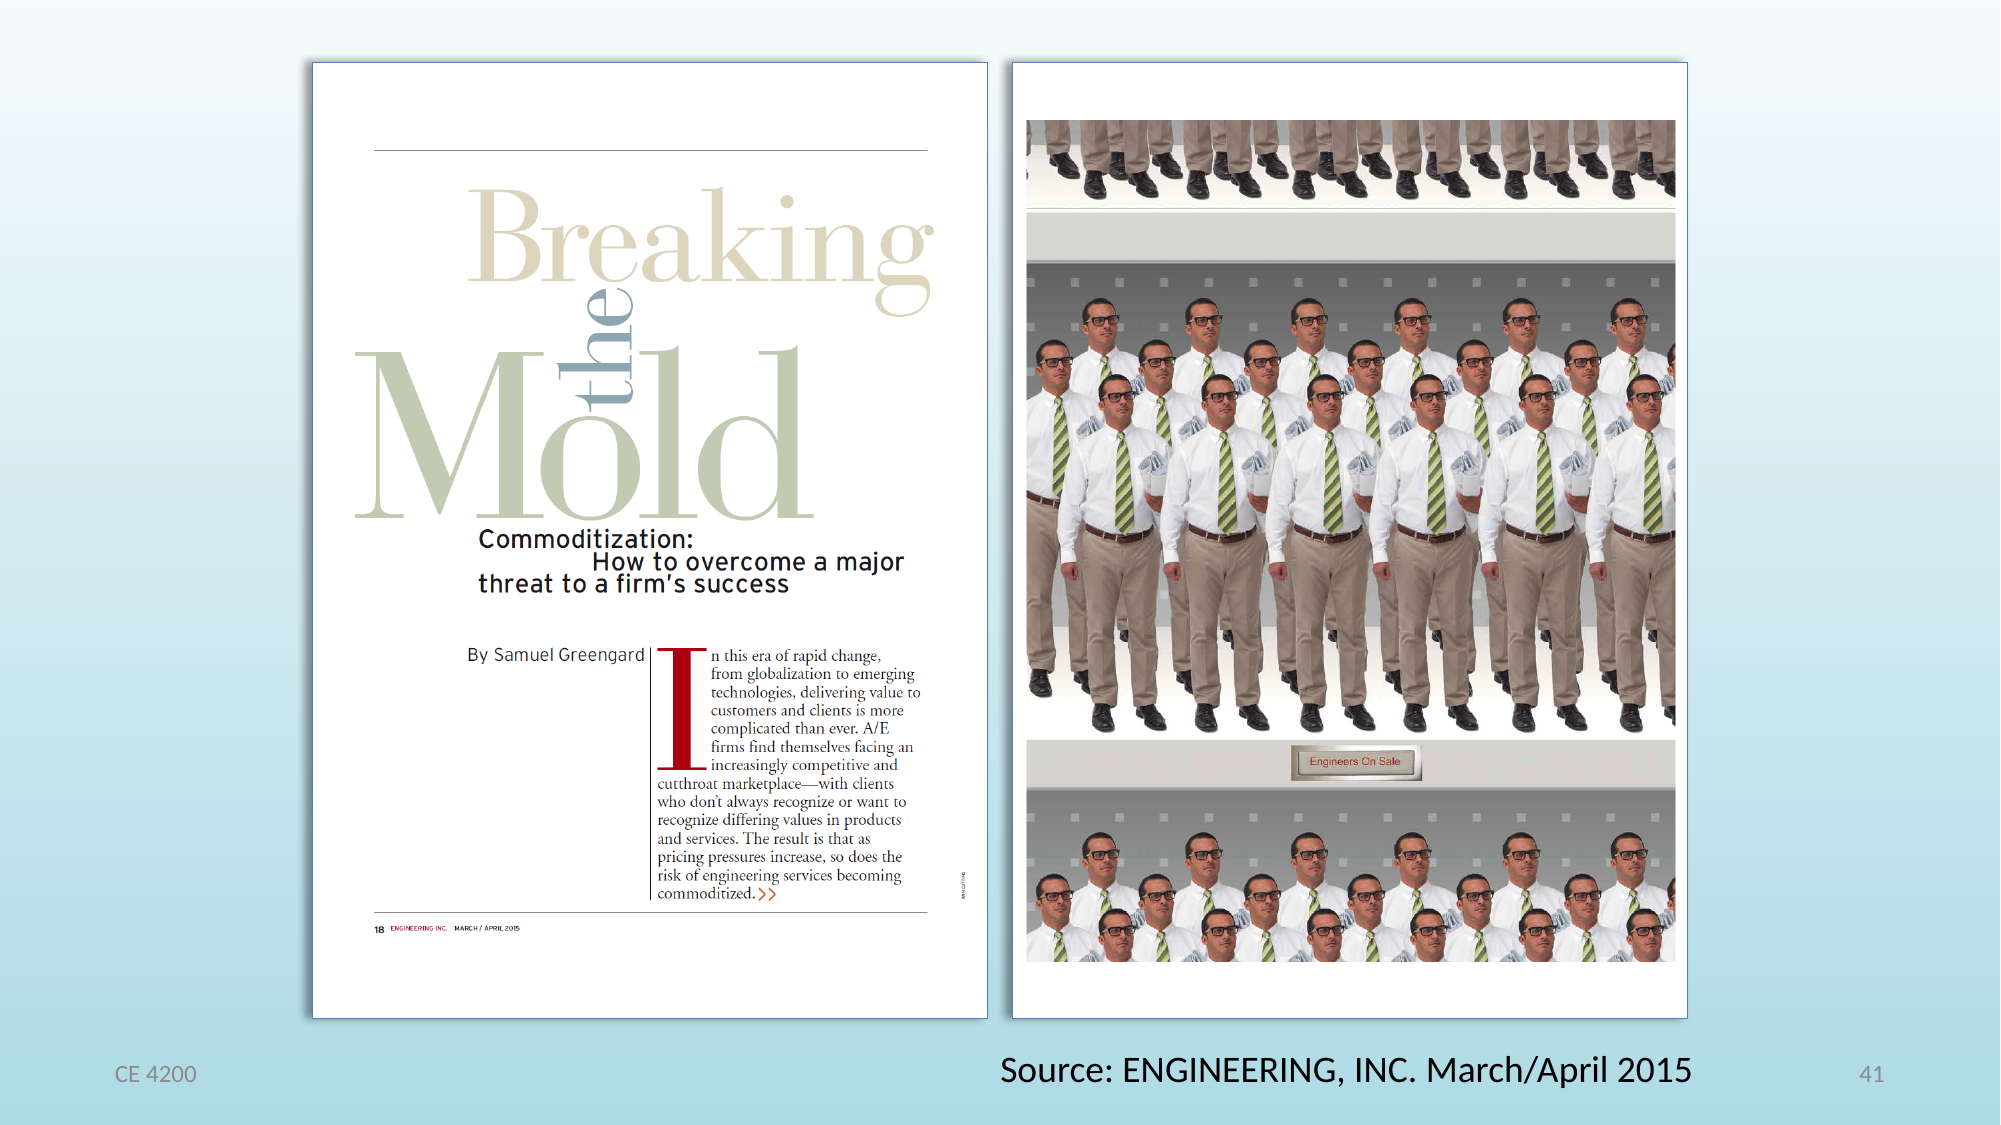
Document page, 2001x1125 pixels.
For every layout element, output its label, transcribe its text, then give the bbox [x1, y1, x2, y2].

picture [1012, 62, 1688, 1019]
picture [312, 62, 988, 1019]
slide_number 41 [1433, 1042, 1900, 1103]
slide_number CE 4200 [99, 1042, 567, 1103]
text_box Source: ENGINEERING, INC. March/April 2015 [985, 1037, 1709, 1098]
